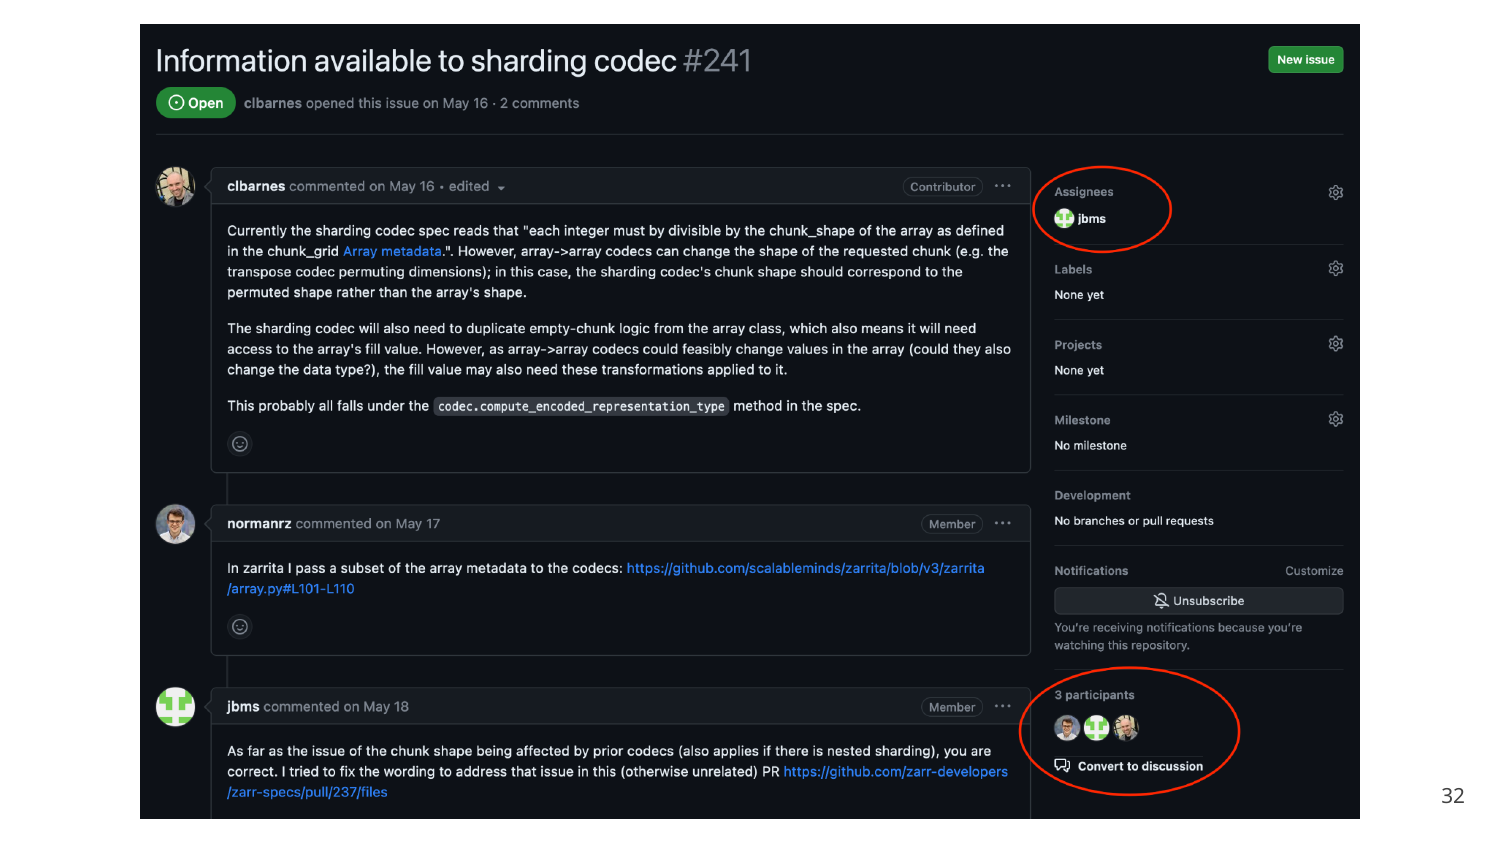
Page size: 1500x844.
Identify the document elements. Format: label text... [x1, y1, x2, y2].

slide_number ‹#› [1389, 764, 1480, 830]
picture [139, 24, 1360, 819]
